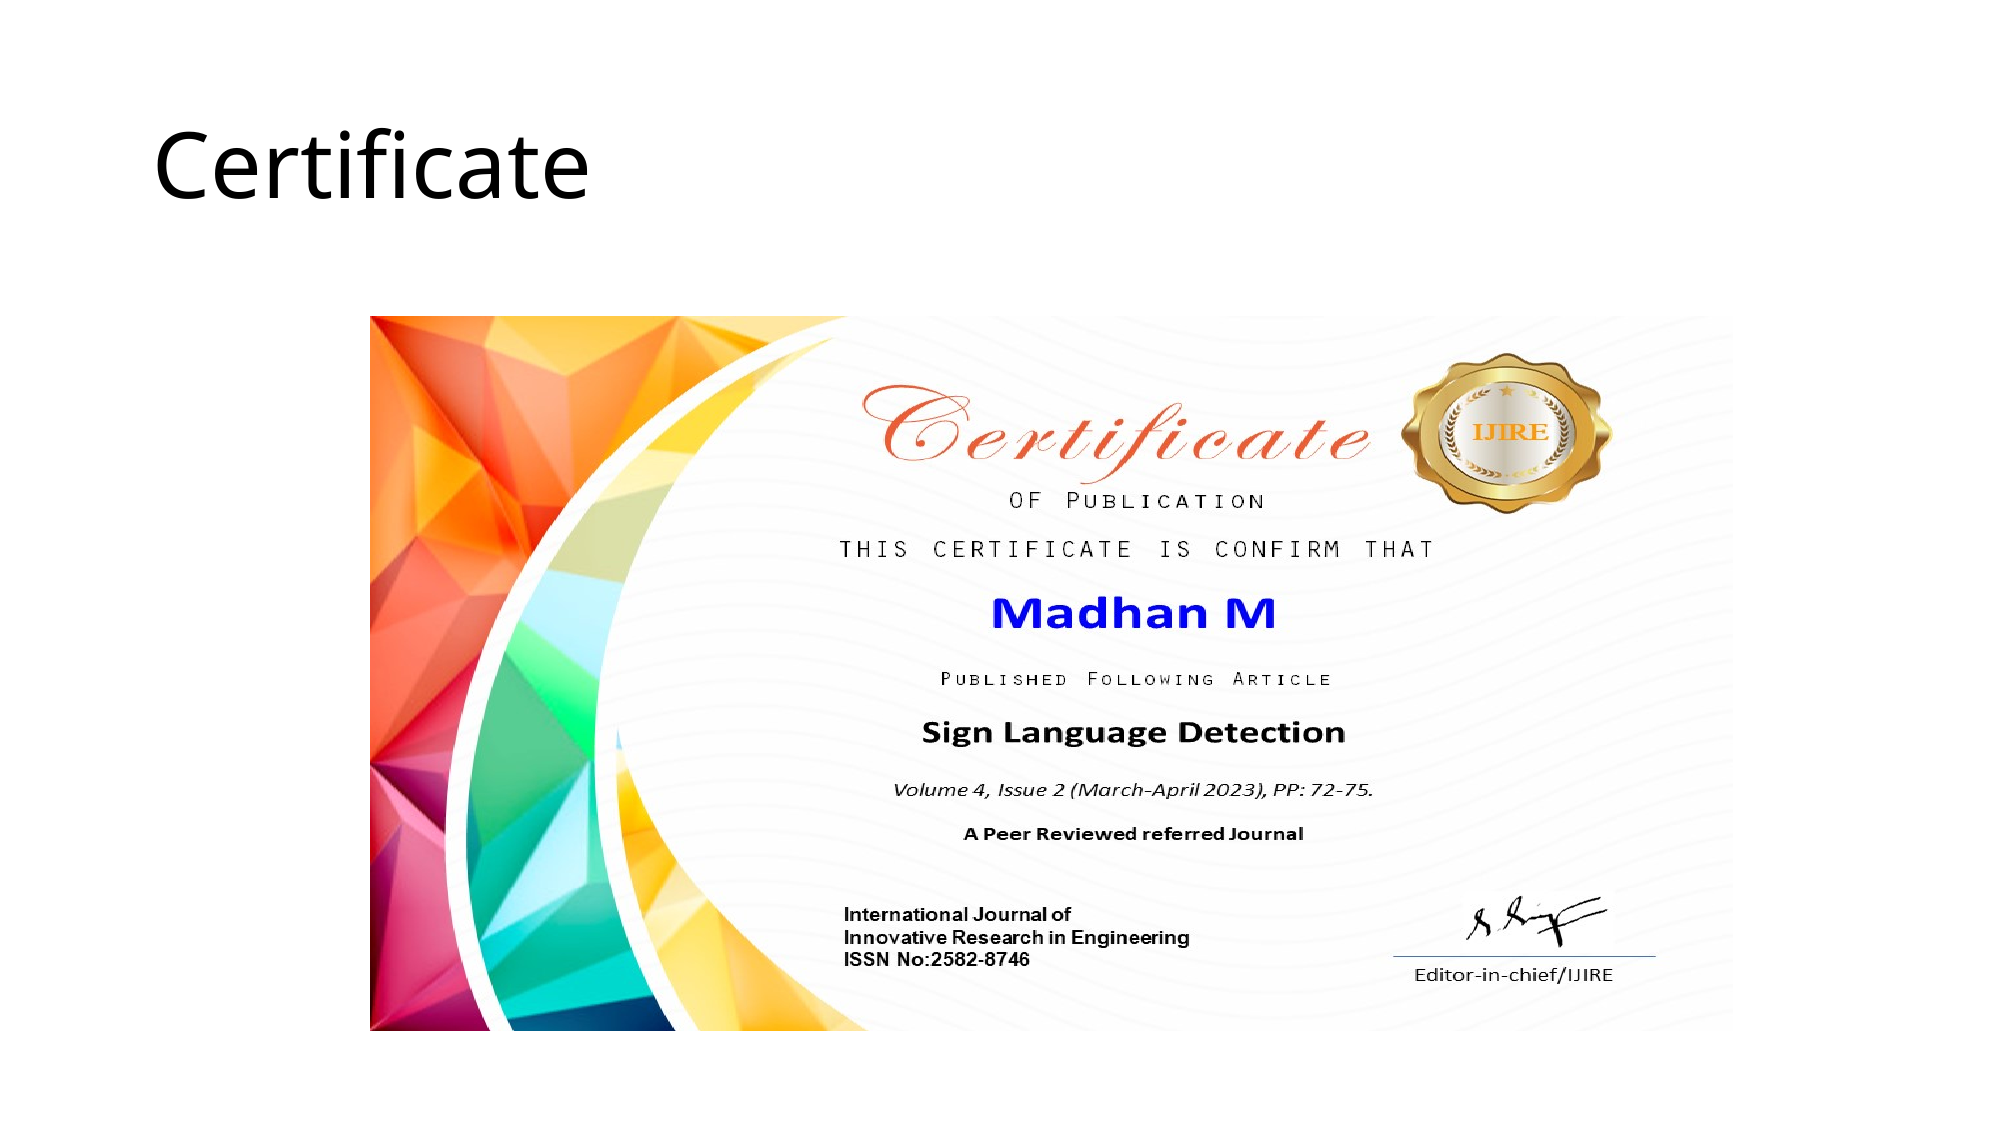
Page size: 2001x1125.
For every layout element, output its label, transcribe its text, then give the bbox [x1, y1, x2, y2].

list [370, 316, 1733, 1031]
title Certificate [137, 59, 1863, 278]
